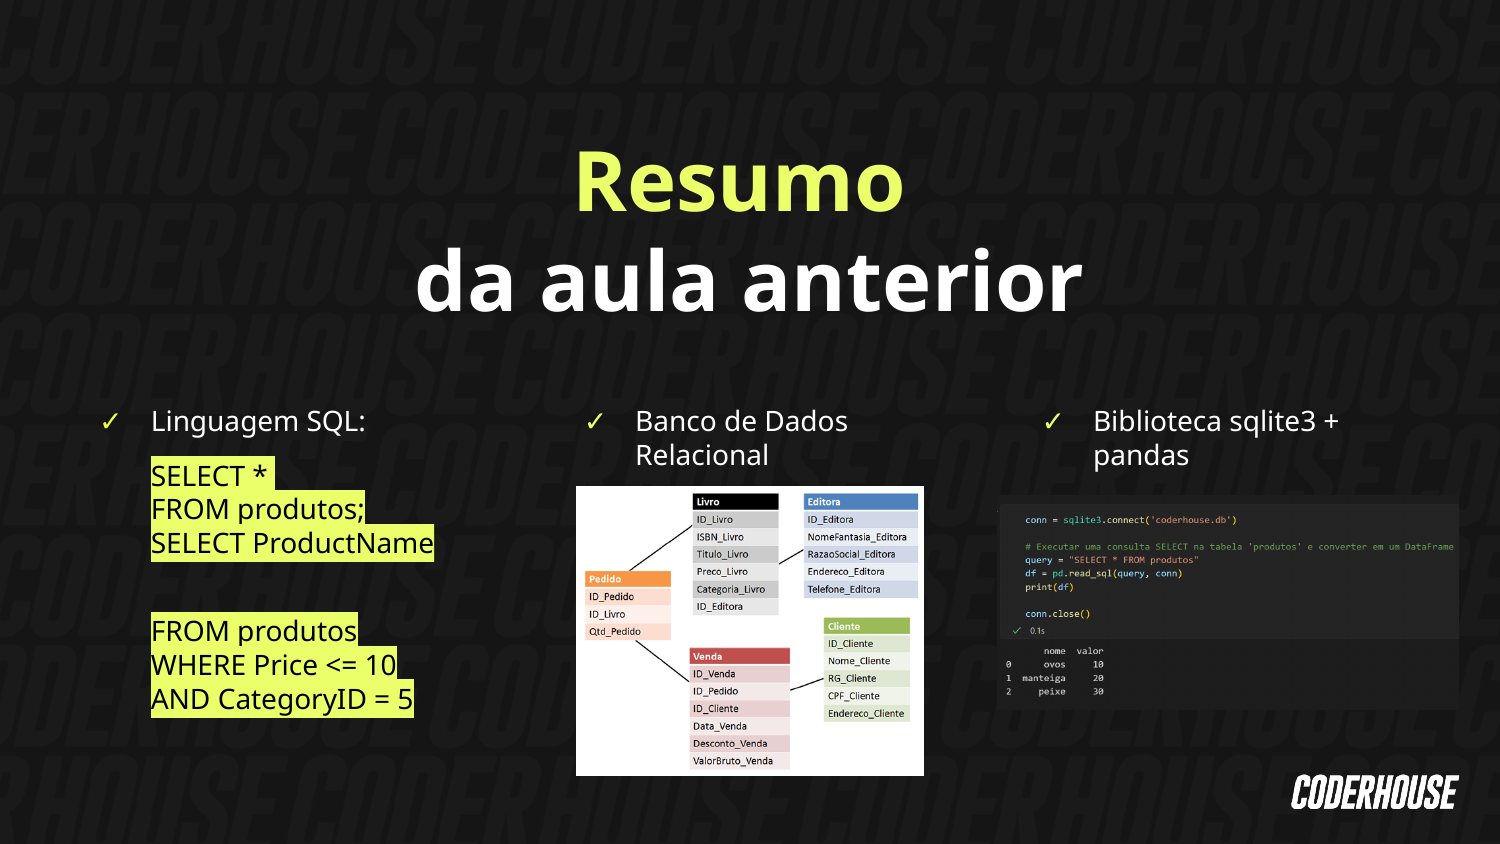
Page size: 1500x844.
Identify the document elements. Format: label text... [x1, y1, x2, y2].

picture [0, 0, 1500, 844]
text_box Linguagem SQL: SELECT * FROM produtos; SELECT ProductName FROM produtos WHERE Price <= 10 AND CategoryID = 5 [60, 388, 453, 730]
text_box Banco de Dados Relacional [545, 388, 957, 486]
text_box Resumo da aula anterior [219, 113, 1281, 293]
text_box Biblioteca sqlite3 + pandas [1003, 388, 1436, 486]
